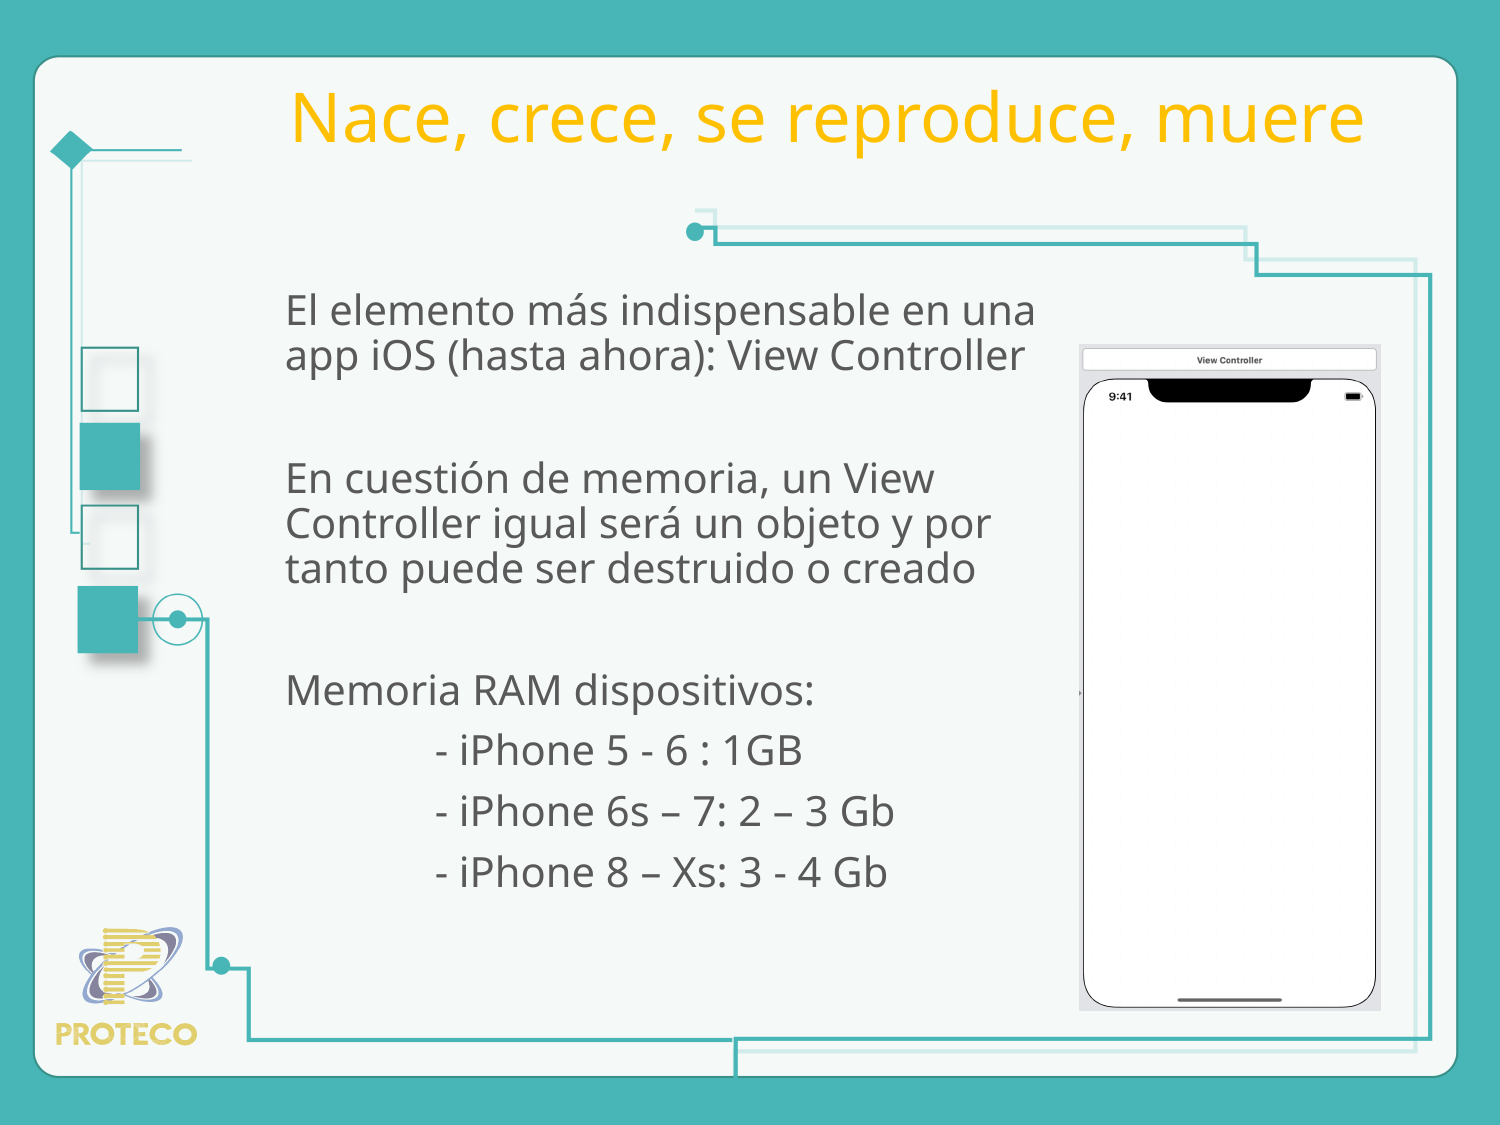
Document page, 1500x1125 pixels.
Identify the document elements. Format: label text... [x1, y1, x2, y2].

list El elemento más indispensable en una app iOS (hasta ahora): View Controller En cuestión de memoria, un View Controller igual será un objeto y por tanto puede ser destruido o creado Memoria RAM dispositivos: - iPhone 5 - 6 : 1GB - iPhone 6s – 7: 2 – 3 Gb - iPhone 8 – Xs: 3 - 4 Gb [270, 281, 1080, 1012]
title Nace, crece, se reproduce, muere [196, 75, 1382, 174]
picture [0, 0, 1500, 1125]
